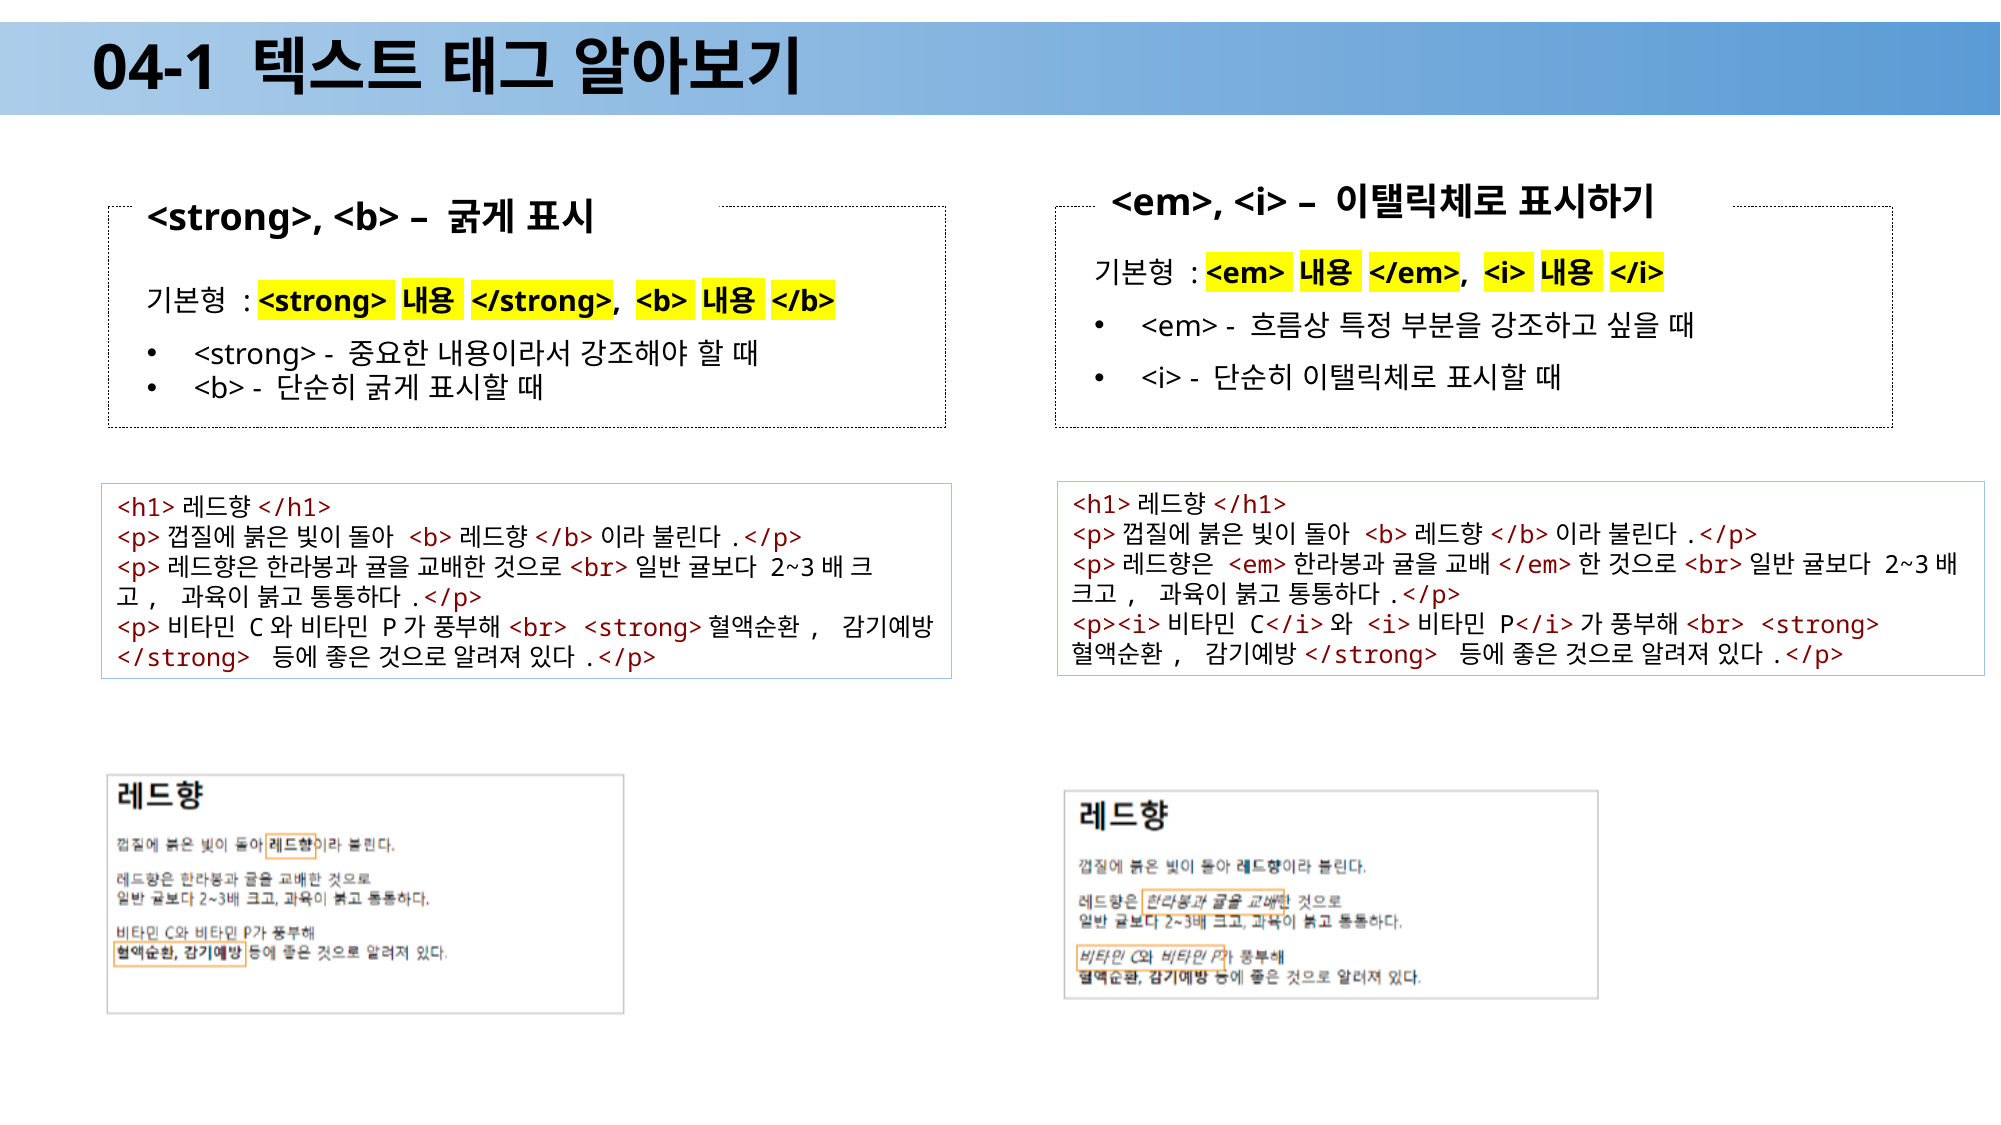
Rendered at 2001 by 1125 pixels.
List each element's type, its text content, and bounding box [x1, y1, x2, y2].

text_box <h1>레드향</h1> <p>껍질에 붉은 빛이 돌아 <b>레드향</b>이라 불린다.</p> <p>레드향은 한라봉과 귤을 교배한 것으로<br>일반 귤보다 2~3배 크고, 과육이 붉고 통통하다.</p> <p>비타민 C와 비타민 P가 풍부해<br> <strong>혈액순환, 감기예방</strong> 등에 좋은 것으로 알려져 있다.</p> [101, 483, 952, 679]
title 04-1 텍스트 태그 알아보기 [77, 22, 1569, 116]
picture [1056, 784, 1610, 1007]
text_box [1055, 170, 1893, 428]
picture [96, 767, 638, 1023]
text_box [107, 185, 958, 428]
text_box <h1>레드향</h1> <p>껍질에 붉은 빛이 돌아 <b>레드향</b>이라 불린다.</p> <p>레드향은 <em>한라봉과 귤을 교배</em>한 것으로<br>일반 귤보다 2~3배 크고, 과육이 붉고 통통하다.</p> <p><i>비타민 C</i>와 <i>비타민 P</i>가 풍부해<br> <strong>혈액순환, 감기예방</strong> 등에 좋은 것으로 알려져 있다.</p> [1057, 481, 1985, 676]
